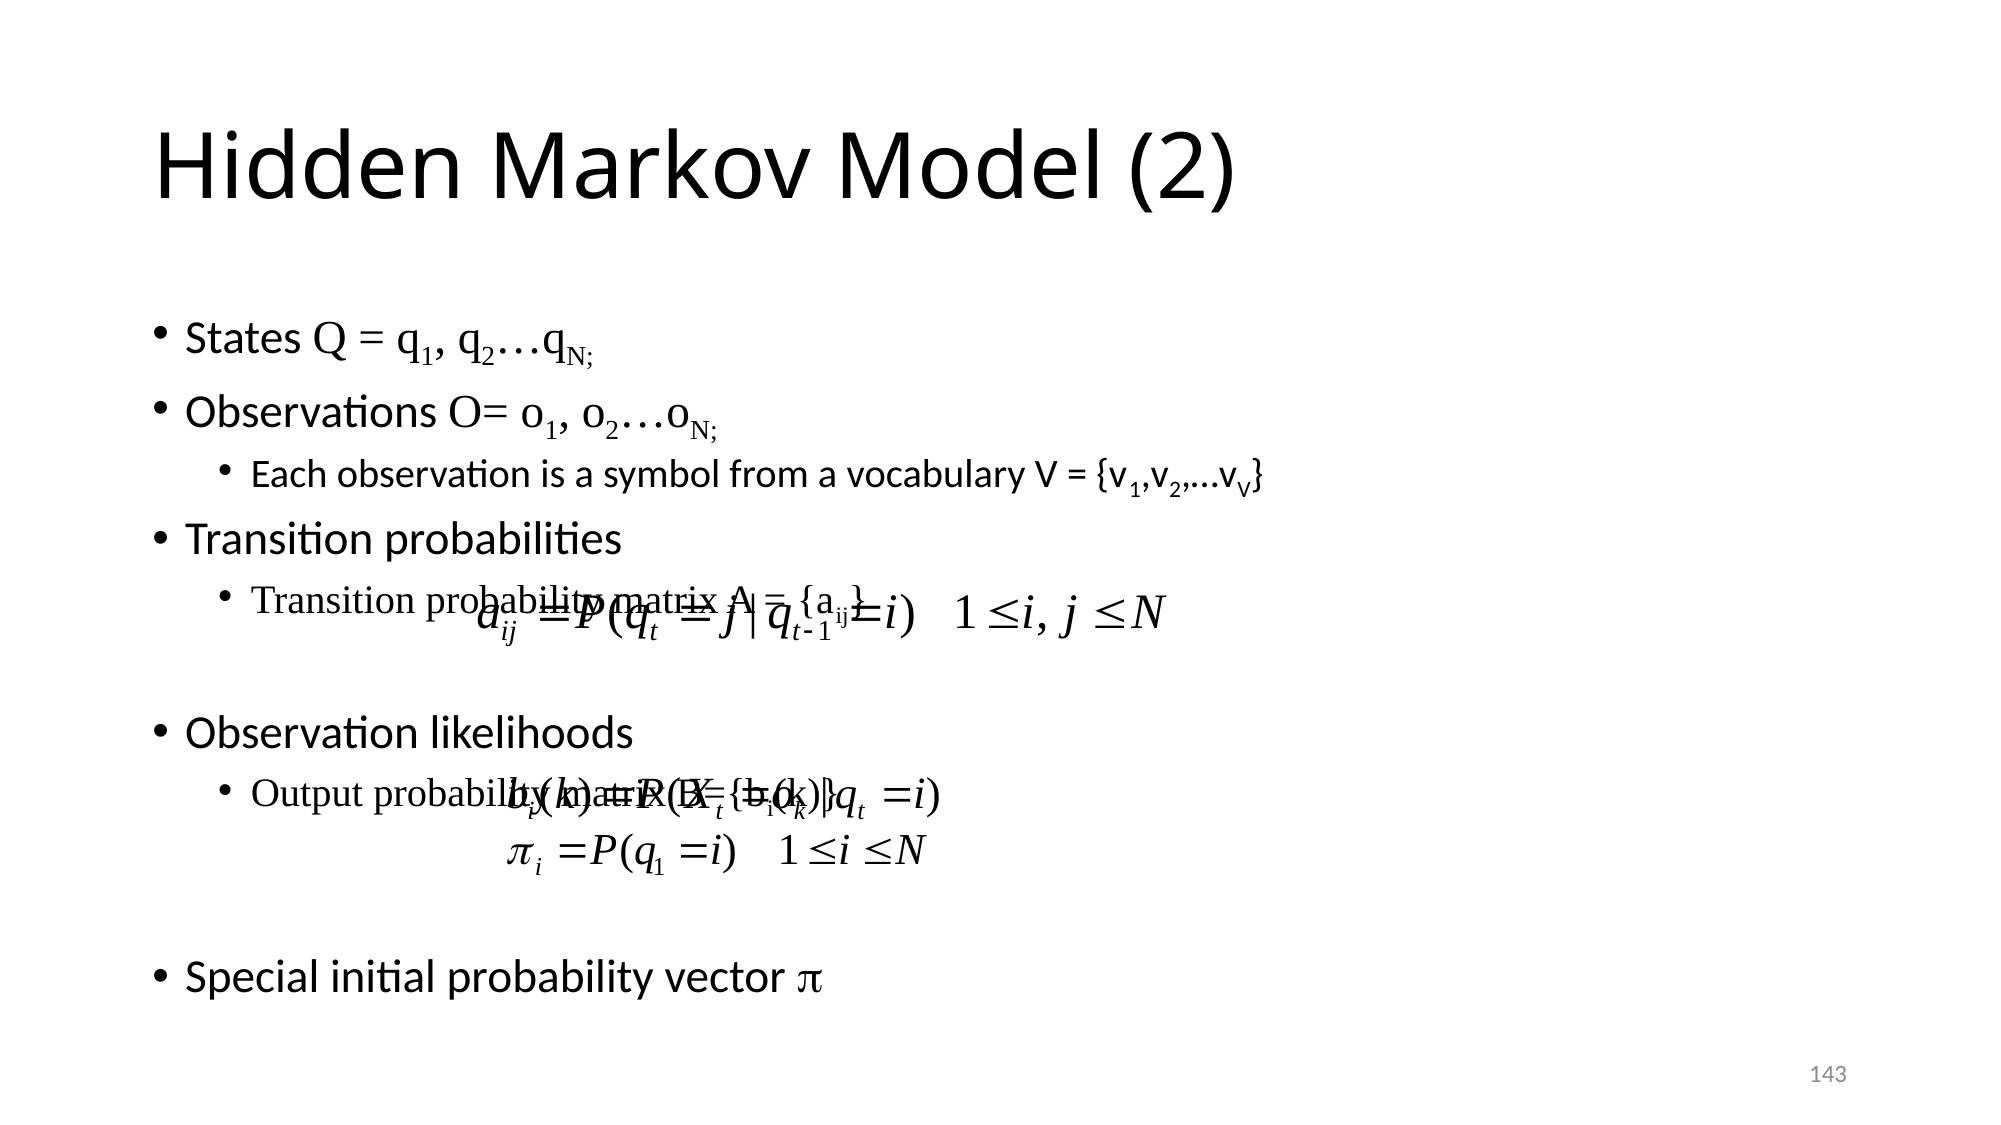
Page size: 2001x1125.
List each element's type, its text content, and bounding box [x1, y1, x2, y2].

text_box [500, 771, 978, 824]
slide_number 143 [1412, 1042, 1863, 1103]
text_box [499, 827, 932, 880]
list States Q = q1, q2…qN; Observations O= o1, o2…oN; Each observation is a symbol from a vocabulary V = {v1,v2,…vV} Transition probabilities Transition probability matrix A = {aij} Observation likelihoods Output probability matrix B={bi(k)} Special initial probability vector  [137, 299, 1863, 1014]
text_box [468, 578, 1177, 658]
title Hidden Markov Model (2) [137, 59, 1863, 278]
